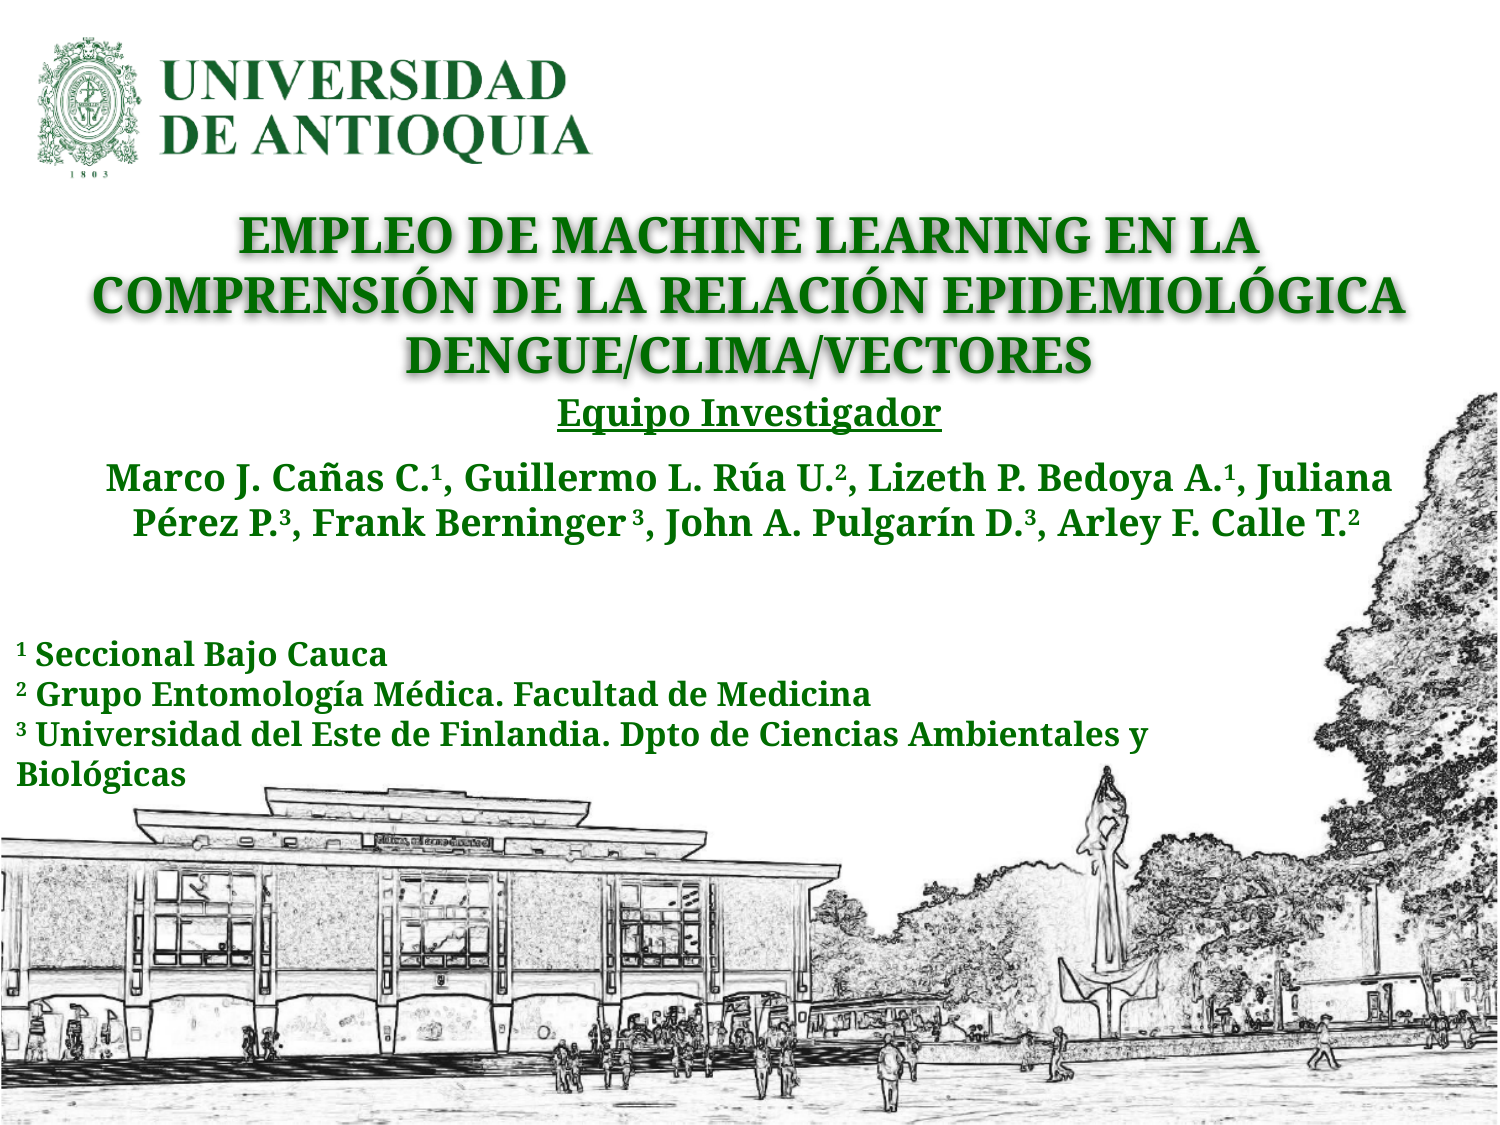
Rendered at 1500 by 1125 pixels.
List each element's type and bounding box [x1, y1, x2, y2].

text_box [1, 2, 1498, 1125]
